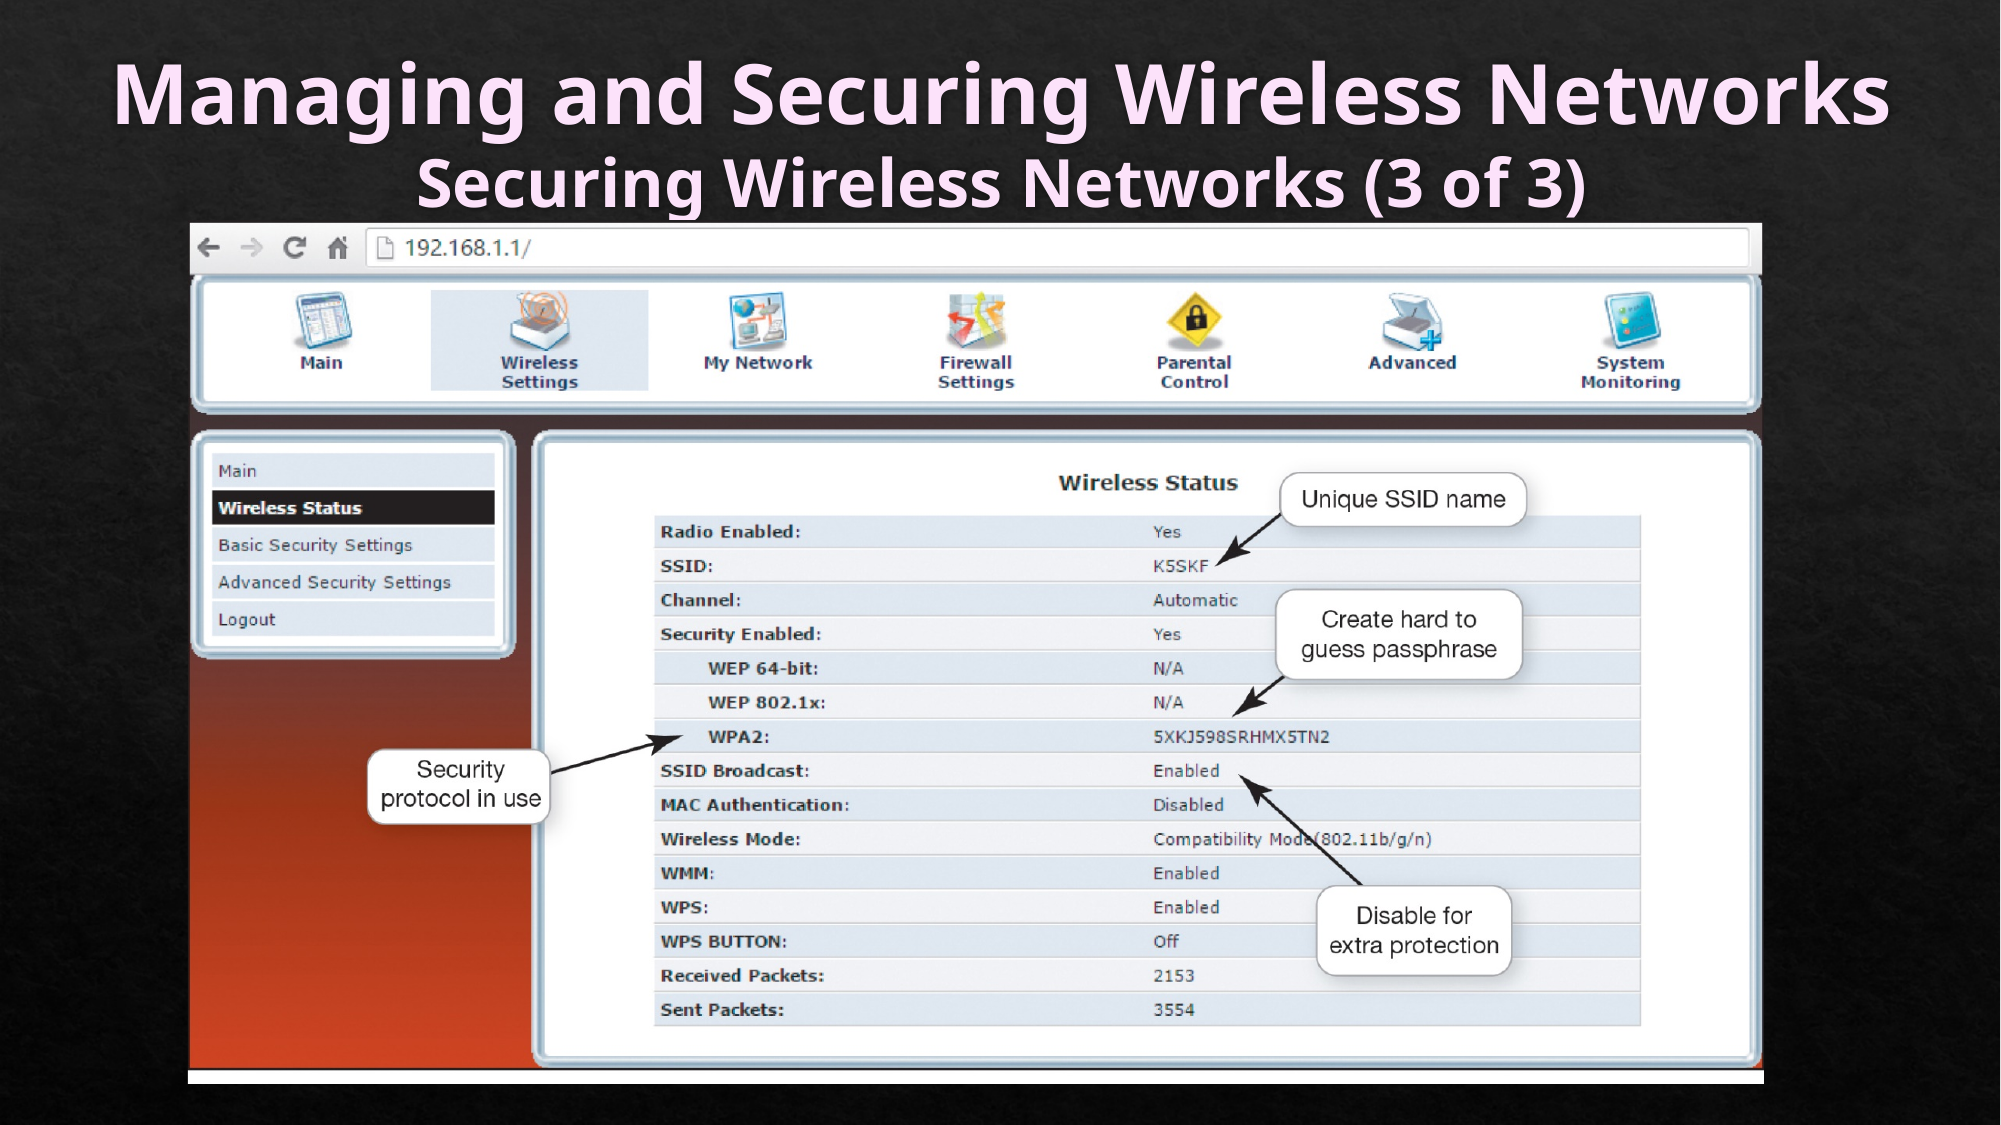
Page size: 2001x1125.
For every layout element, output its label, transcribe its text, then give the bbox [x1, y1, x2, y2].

picture [187, 220, 1765, 1084]
title Managing and Securing Wireless Networks Securing Wireless Networks (3 of 3) [56, 0, 1947, 263]
